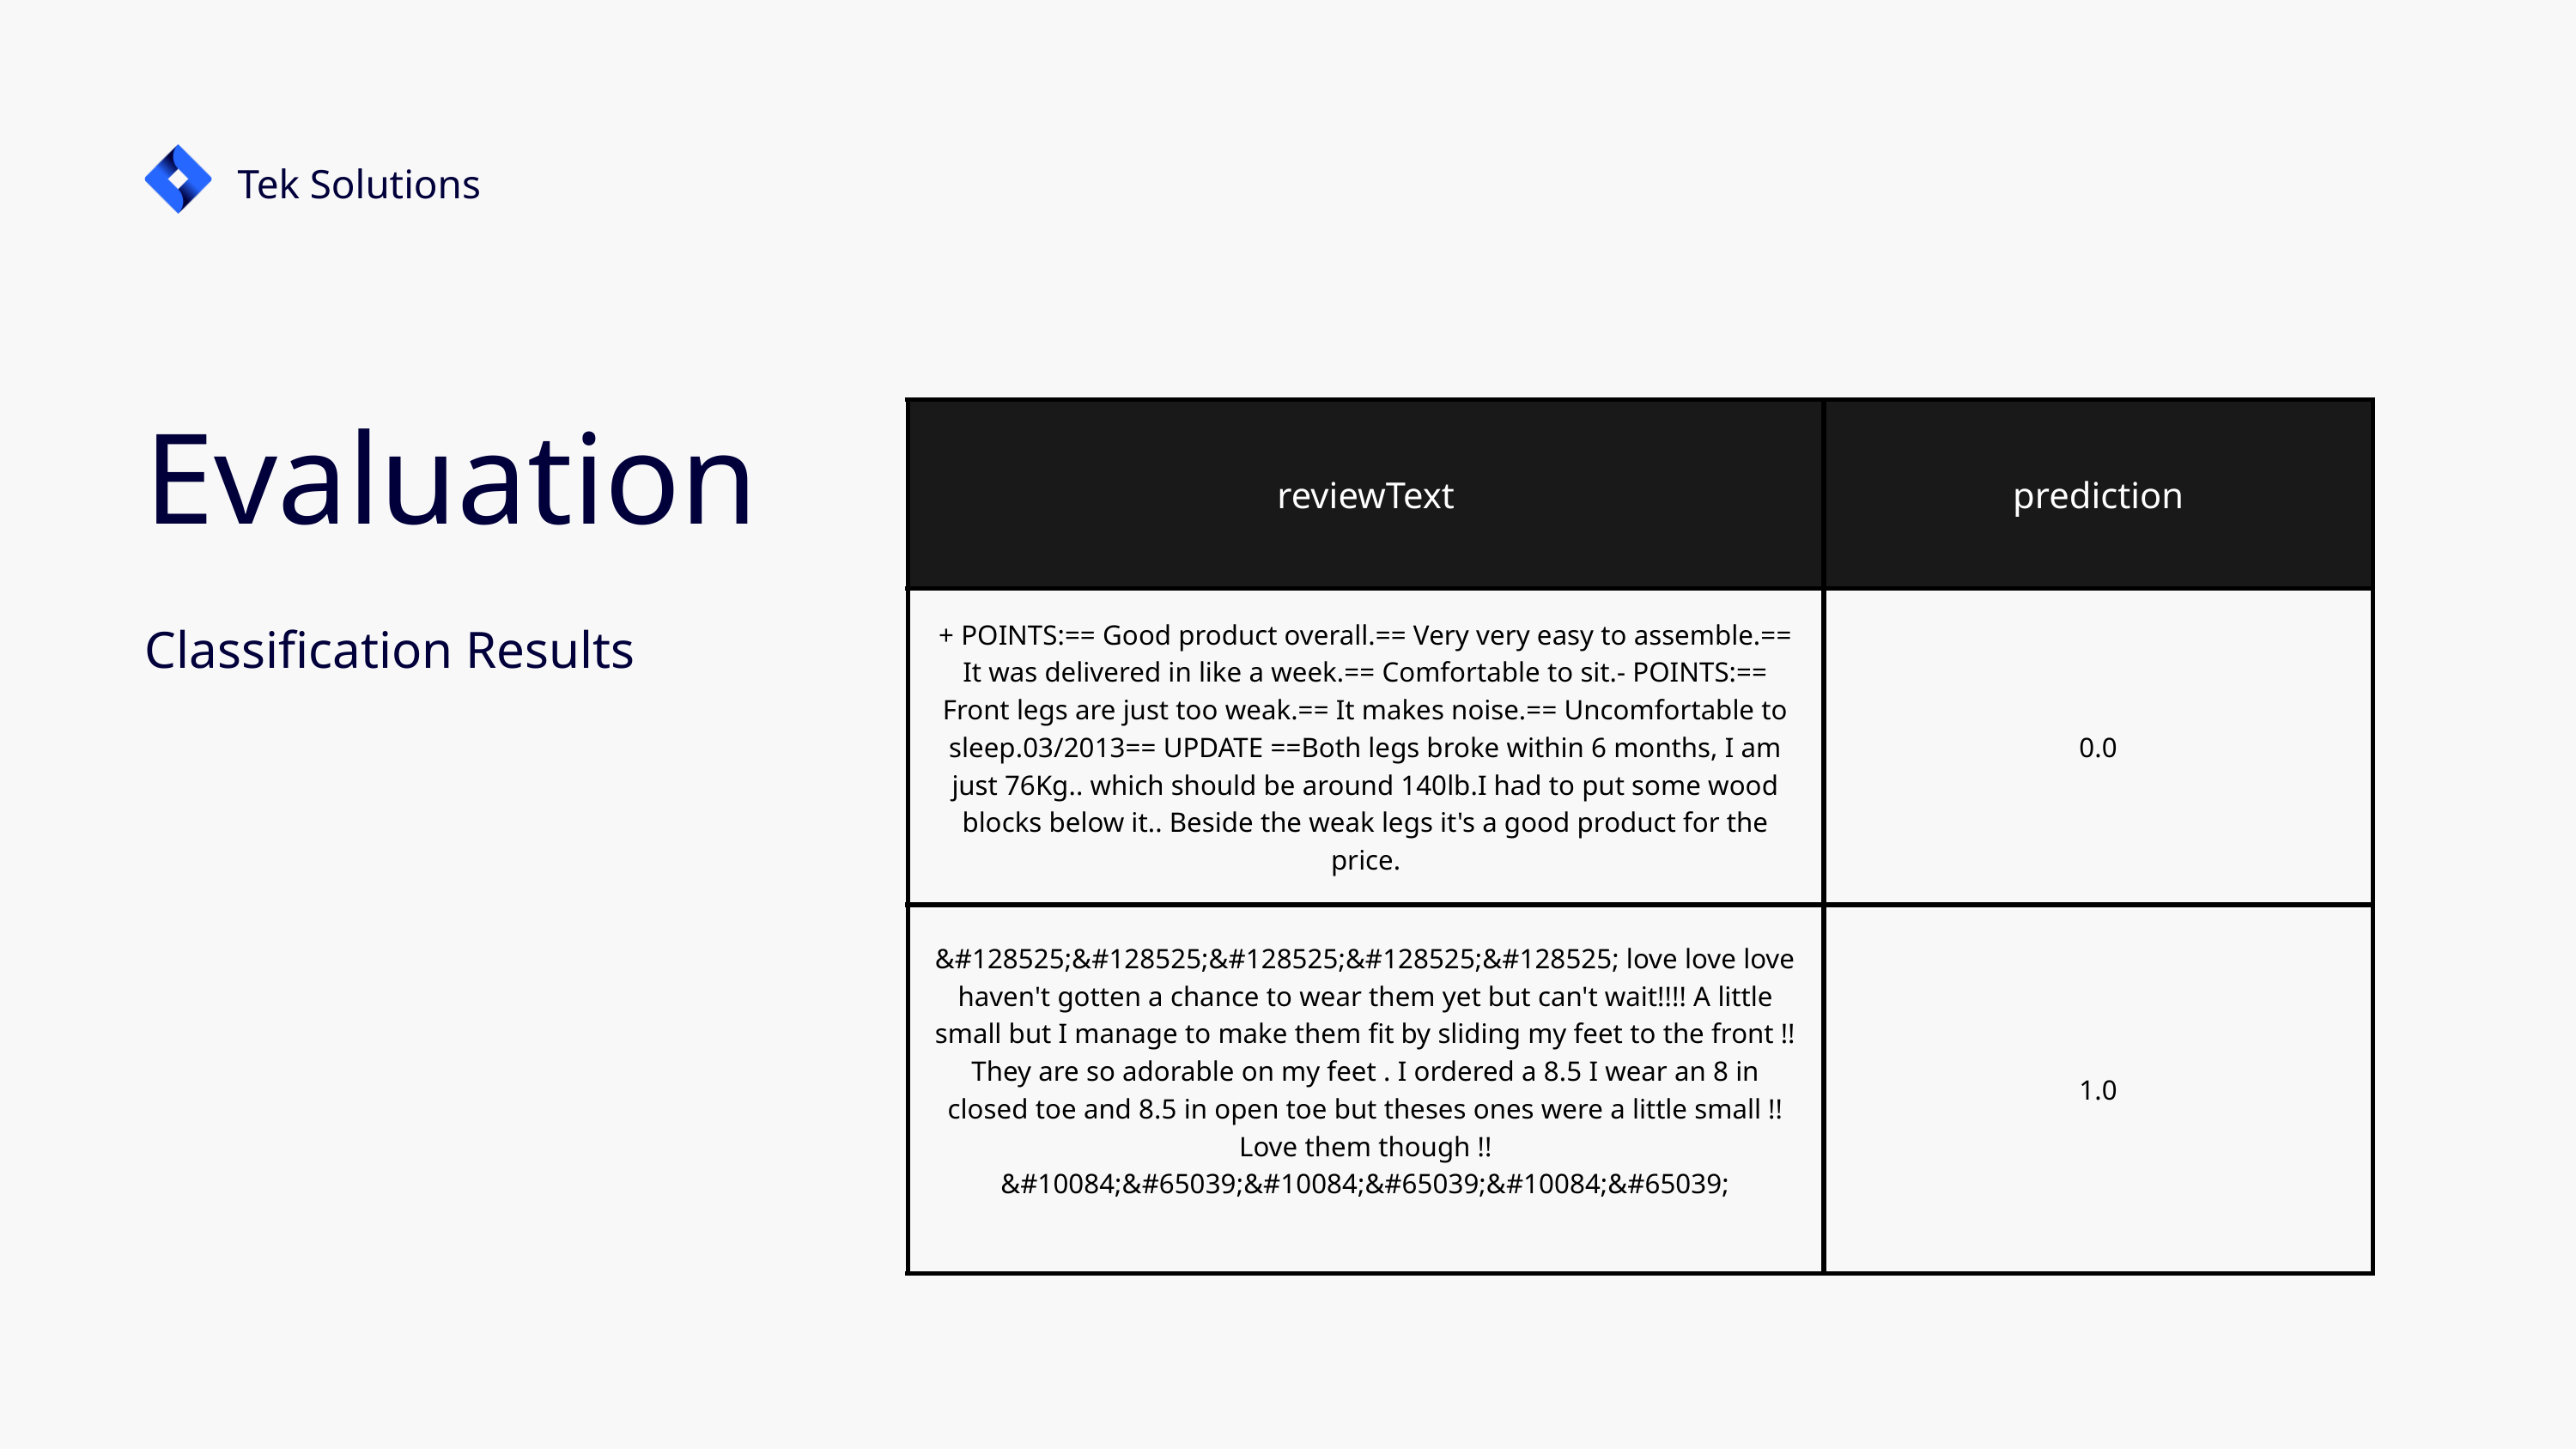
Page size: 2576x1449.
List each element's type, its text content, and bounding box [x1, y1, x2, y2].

table_cell 0.0 [1826, 591, 2371, 902]
table_header reviewText [910, 402, 1821, 586]
table_cell &#128525;&#128525;&#128525;&#128525;&#128525; love love love haven't gotten a chance to wear them yet but can't wait!!!! A little small but I manage to make them fit by sliding my feet to the front !! They are so adorable on my feet . I ordered a 8.5 I wear an 8 in closed toe and 8.5 in open toe but theses ones were a little small !! Love them though !!&#10084;&#65039;&#10084;&#65039;&#10084;&#65039; [910, 907, 1821, 1271]
table_cell 1.0 [1826, 907, 2371, 1271]
table_header prediction [1826, 402, 2371, 586]
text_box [144, 399, 847, 675]
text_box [144, 144, 696, 215]
table_cell + POINTS:== Good product overall.== Very very easy to assemble.== It was delivered in like a week.== Comfortable to sit.- POINTS:== Front legs are just too weak.== It makes noise.== Uncomfortable to sleep.03/2013== UPDATE ==Both legs broke within 6 months, I am just 76Kg.. which should be around 140lb.I had to put some wood blocks below it.. Beside the weak legs it's a good product for the price. [910, 591, 1821, 902]
